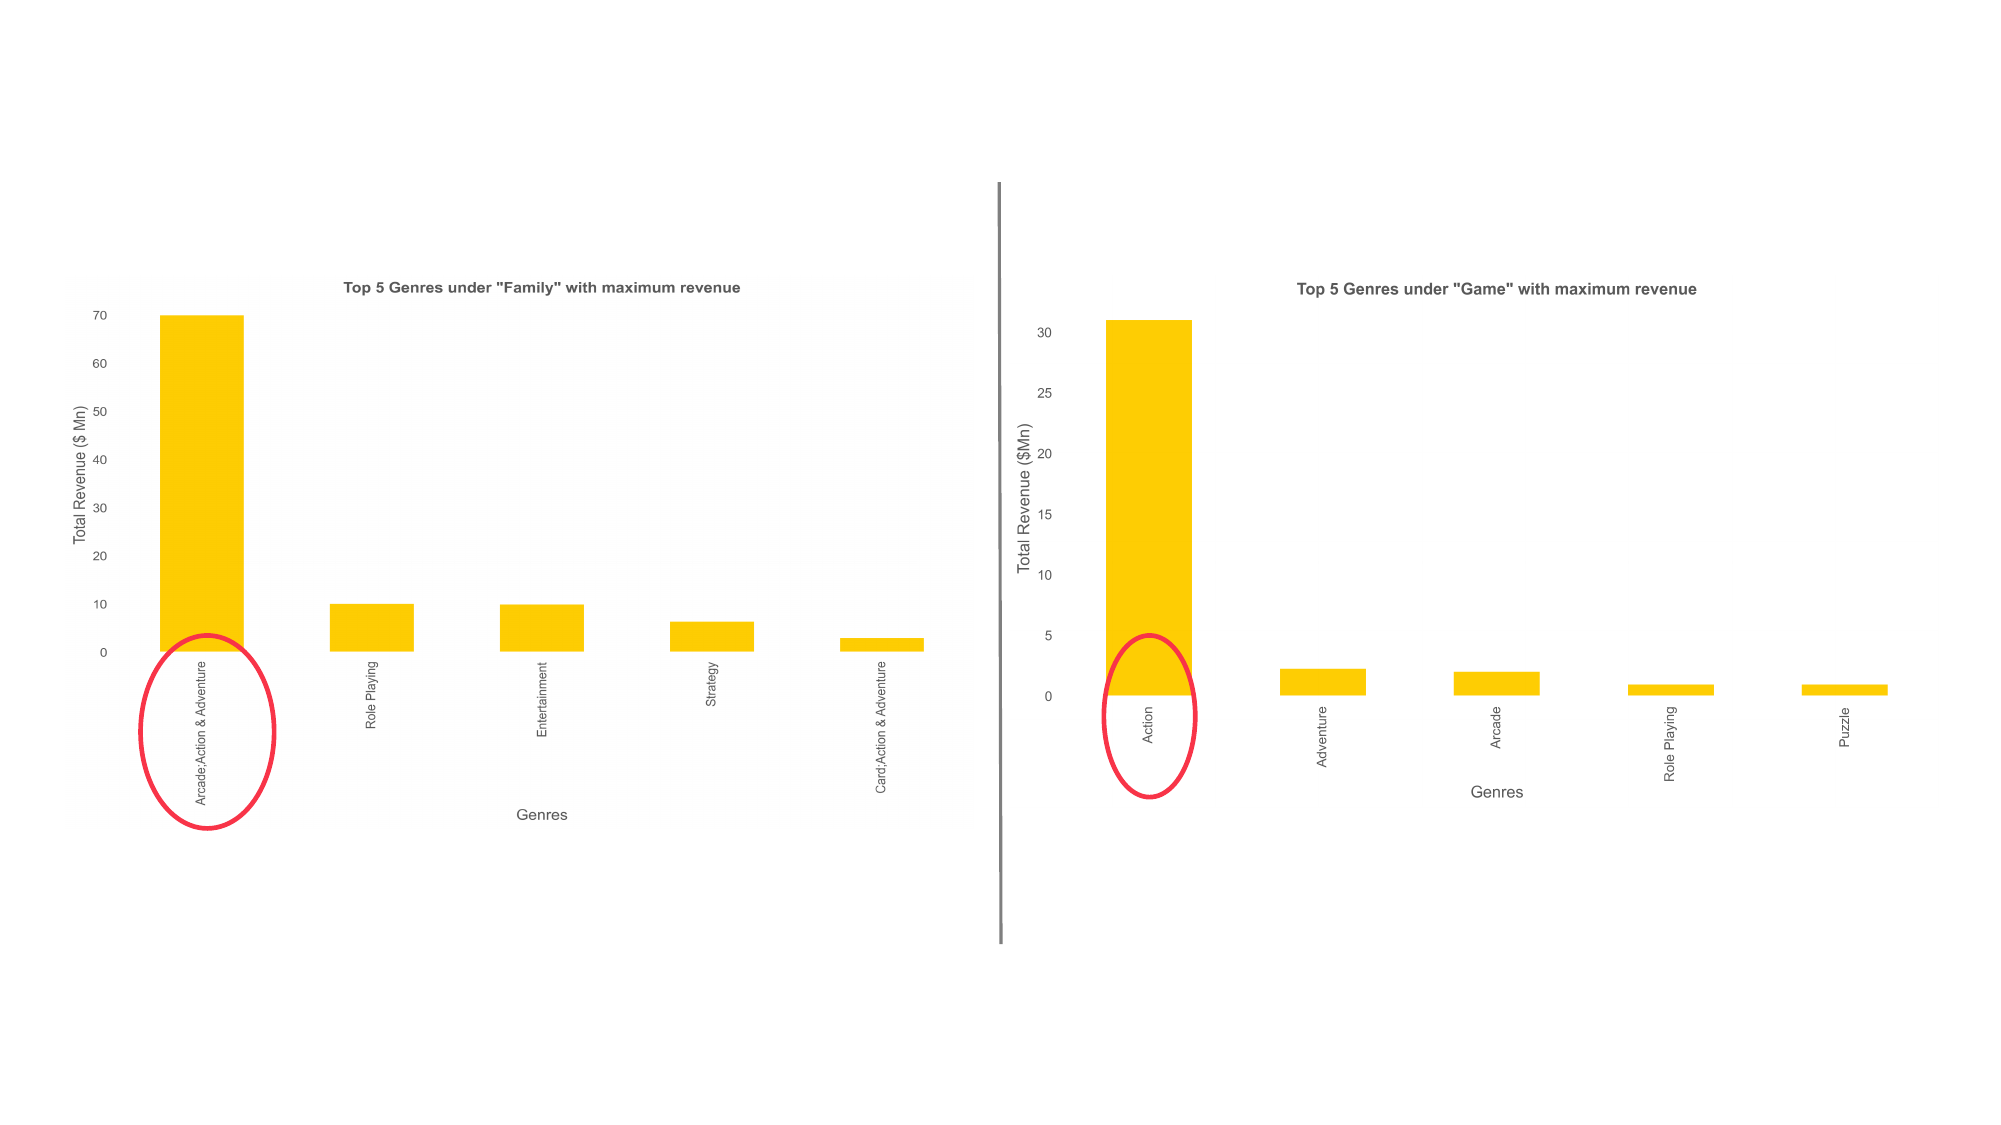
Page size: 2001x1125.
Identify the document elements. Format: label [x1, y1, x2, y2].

picture [65, 275, 974, 829]
picture [1009, 275, 1939, 808]
